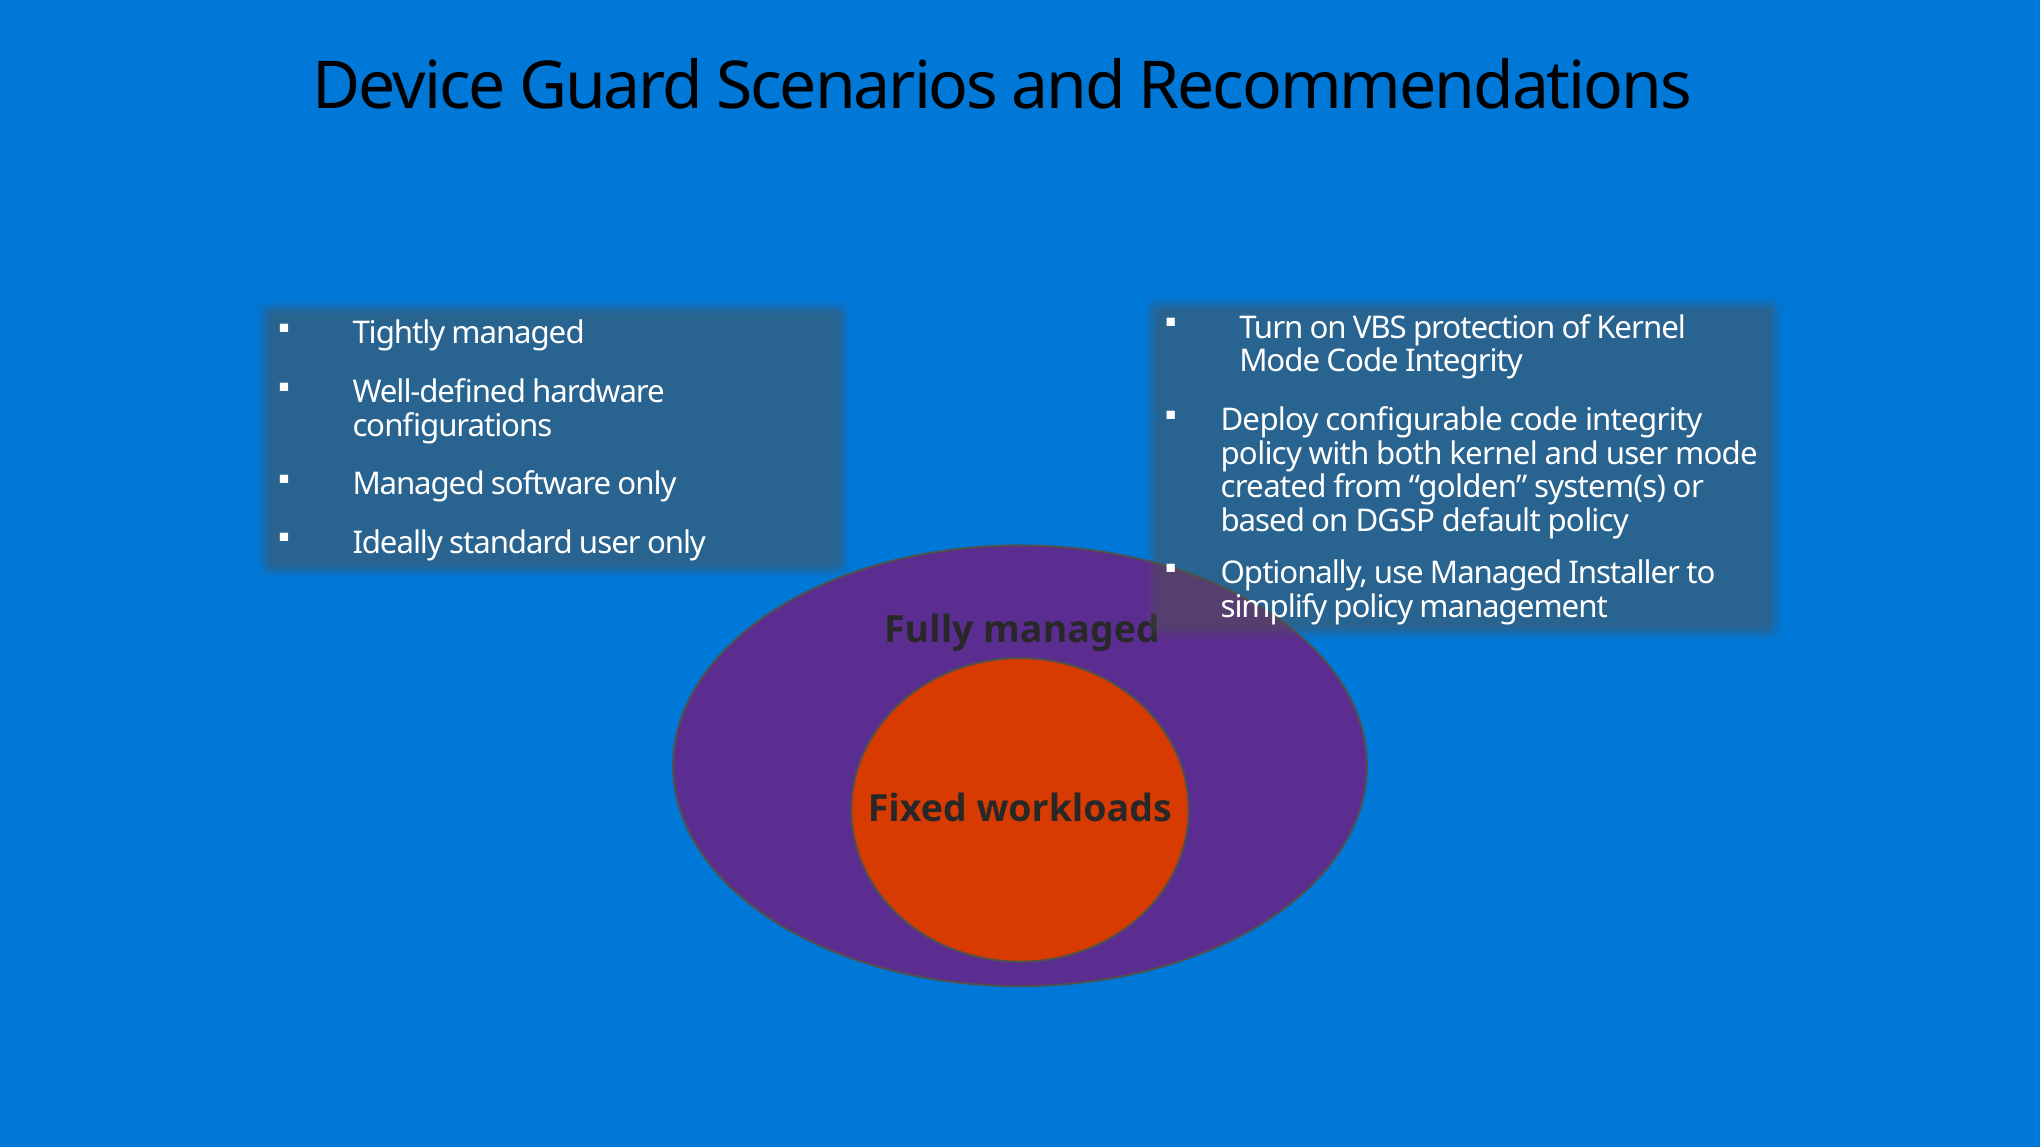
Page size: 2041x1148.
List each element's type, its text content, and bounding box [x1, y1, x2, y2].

text_box Tightly managed Well-defined hardware configurations Managed software only Ideally standard user only [271, 315, 837, 565]
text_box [794, 657, 1246, 962]
title Device Guard Scenarios and Recommendations [288, 36, 1752, 204]
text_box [658, 545, 1386, 987]
text_box Turn on VBS protection of Kernel Mode Code Integrity Deploy configurable code integrity policy with both kernel and user mode created from “golden” system(s) or based on DGSP default policy Optionally, use Managed Installer to simplify policy management [1159, 311, 1770, 627]
